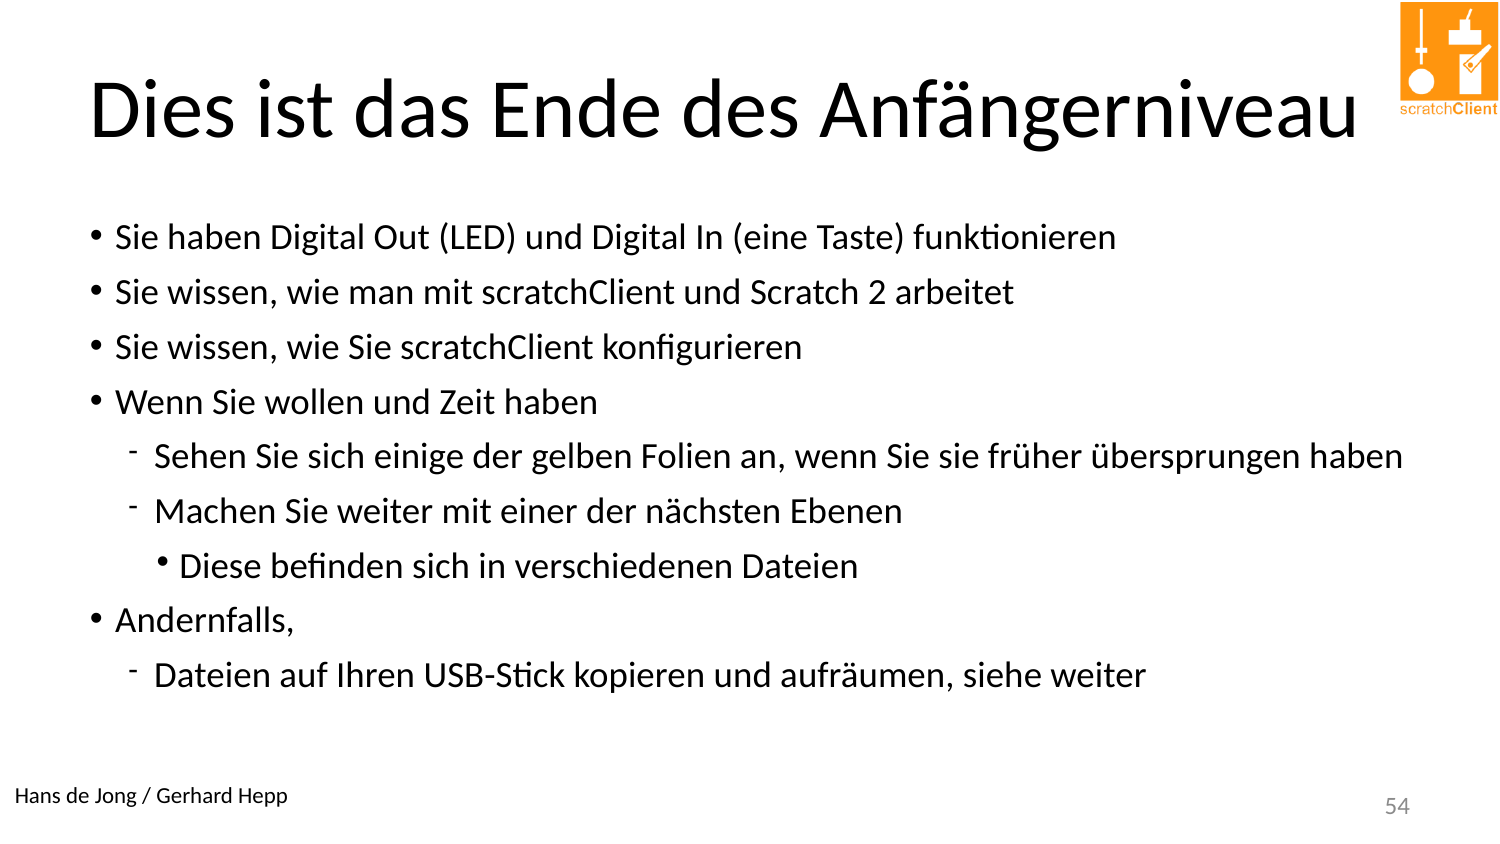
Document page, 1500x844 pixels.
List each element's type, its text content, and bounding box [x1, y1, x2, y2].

text_box Sie haben Digital Out (LED) und Digital In (eine Taste) funktionieren Sie wissen, wie man mit scratchClient und Scratch 2 arbeitet Sie wissen, wie Sie scratchClient konfigurieren Wenn Sie wollen und Zeit haben Sehen Sie sich einige der gelben Folien an, wenn Sie sie früher übersprungen haben Machen Sie weiter mit einer der nächsten Ebenen Diese befinden sich in verschiedenen Dateien Andernfalls, Dateien auf Ihren USB-Stick kopieren und aufräumen, siehe weiter [75, 196, 1425, 754]
text_box Dies ist das Ende des Anfängerniveau [75, 33, 1425, 175]
picture [1398, 2, 1499, 118]
text_box 54 [1340, 781, 1425, 827]
